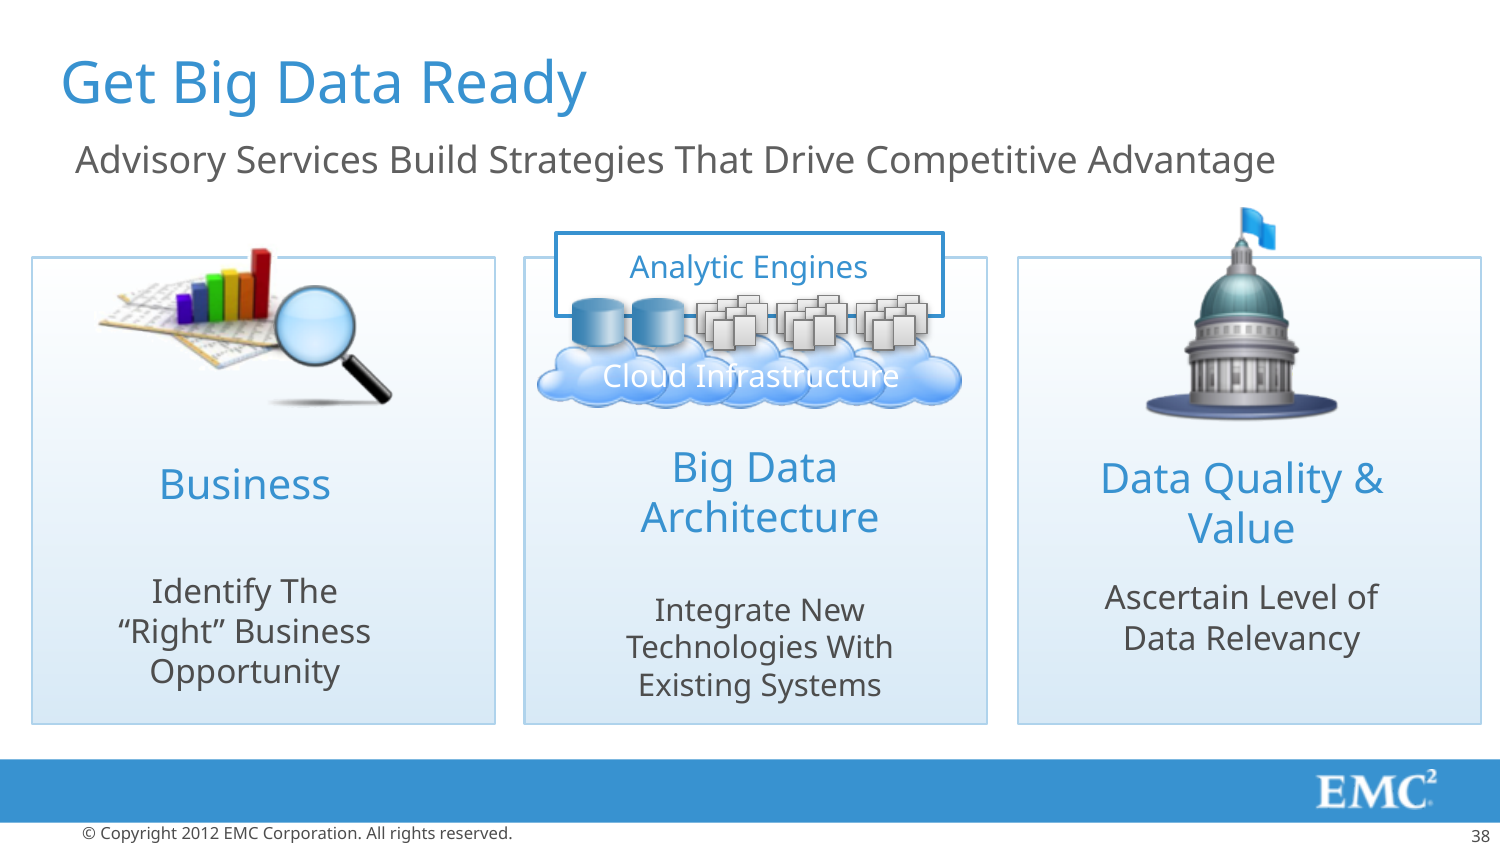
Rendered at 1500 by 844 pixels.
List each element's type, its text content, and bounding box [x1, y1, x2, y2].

text_box [30, 255, 497, 726]
title Get Big Data Ready [60, 53, 1440, 128]
text_box Big Data Architecture Integrate New Technologies With Existing Systems [610, 440, 911, 703]
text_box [94, 225, 395, 417]
picture [1132, 207, 1351, 434]
text_box Data Quality & Value Ascertain Level of Data Relevancy [1091, 451, 1392, 657]
text_box Advisory Services Build Strategies That Drive Competitive Advantage [60, 128, 1440, 186]
text_box [522, 255, 990, 726]
text_box Business Identify The “Right” Business Opportunity [95, 457, 395, 690]
text_box [1016, 255, 1483, 726]
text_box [521, 233, 981, 409]
picture [1314, 769, 1440, 810]
